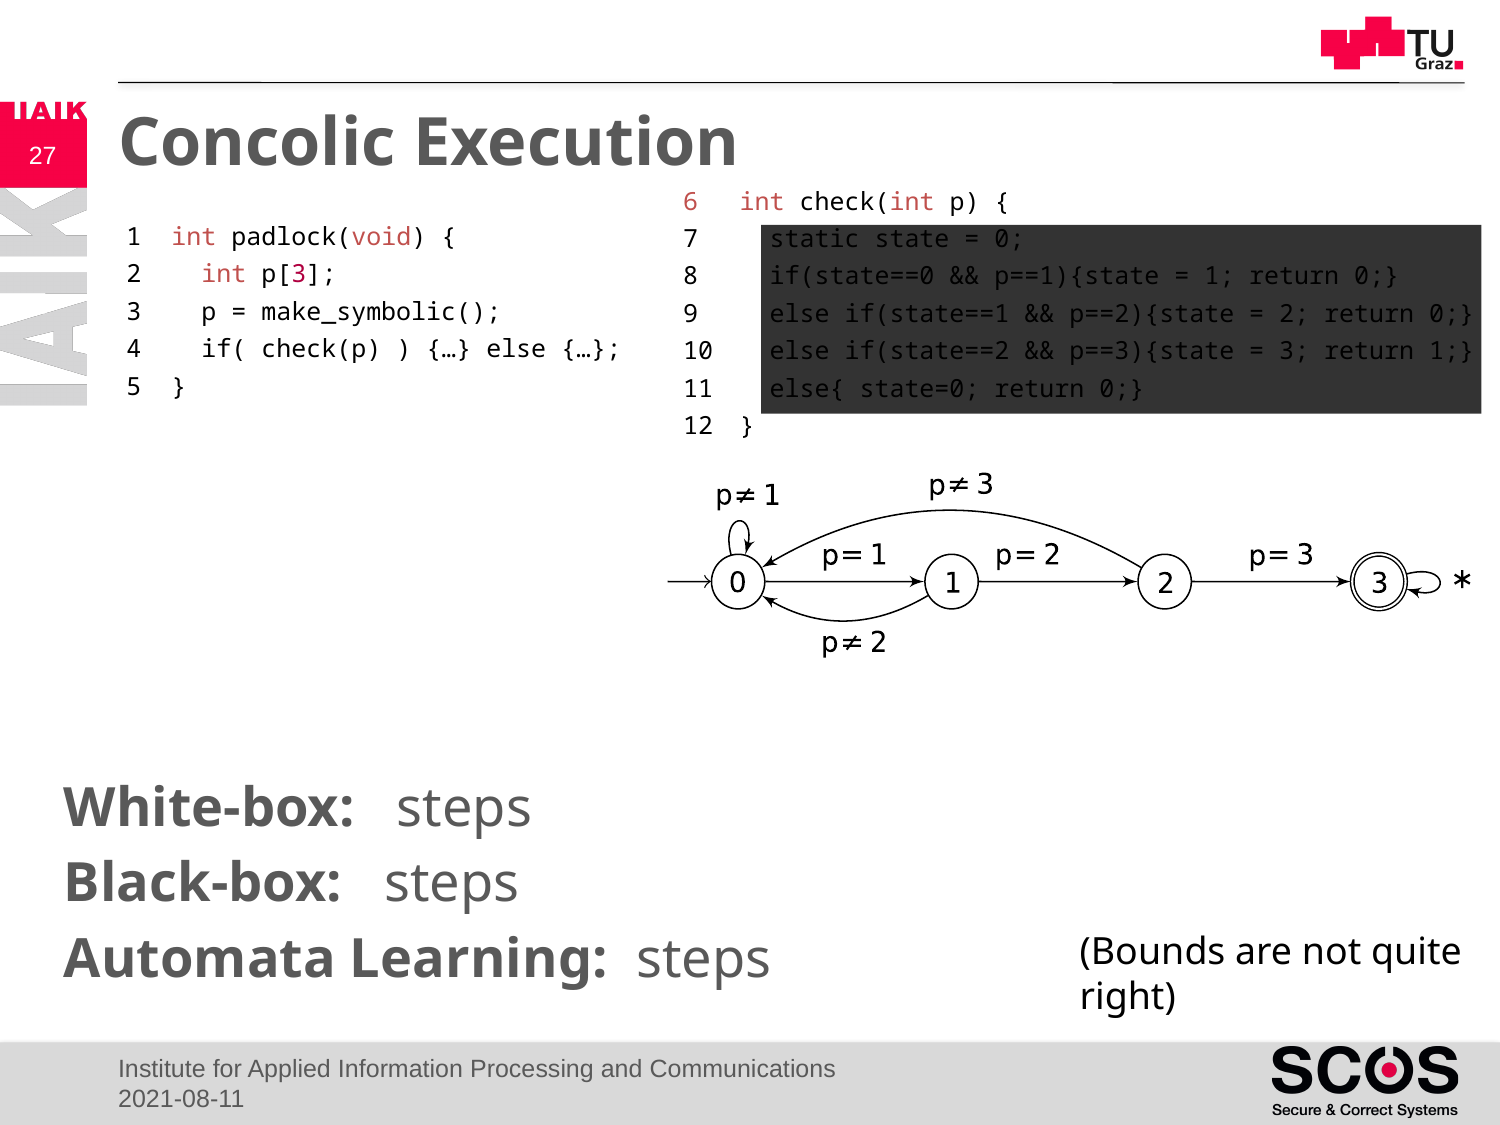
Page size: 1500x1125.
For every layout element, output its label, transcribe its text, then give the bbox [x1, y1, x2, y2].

slide_number 27 [1, 124, 84, 185]
picture [0, 1, 87, 406]
picture [1265, 1096, 1465, 1122]
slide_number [118, 1096, 730, 1118]
text_box (Bounds are not quite right) [1071, 918, 1482, 1026]
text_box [111, 177, 1500, 460]
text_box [645, 462, 1482, 680]
picture [1265, 1042, 1465, 1052]
picture [1318, 13, 1466, 73]
footer Institute for Applied Information Processing and Communications [118, 1052, 1469, 1096]
title Concolic Execution [118, 98, 1469, 175]
